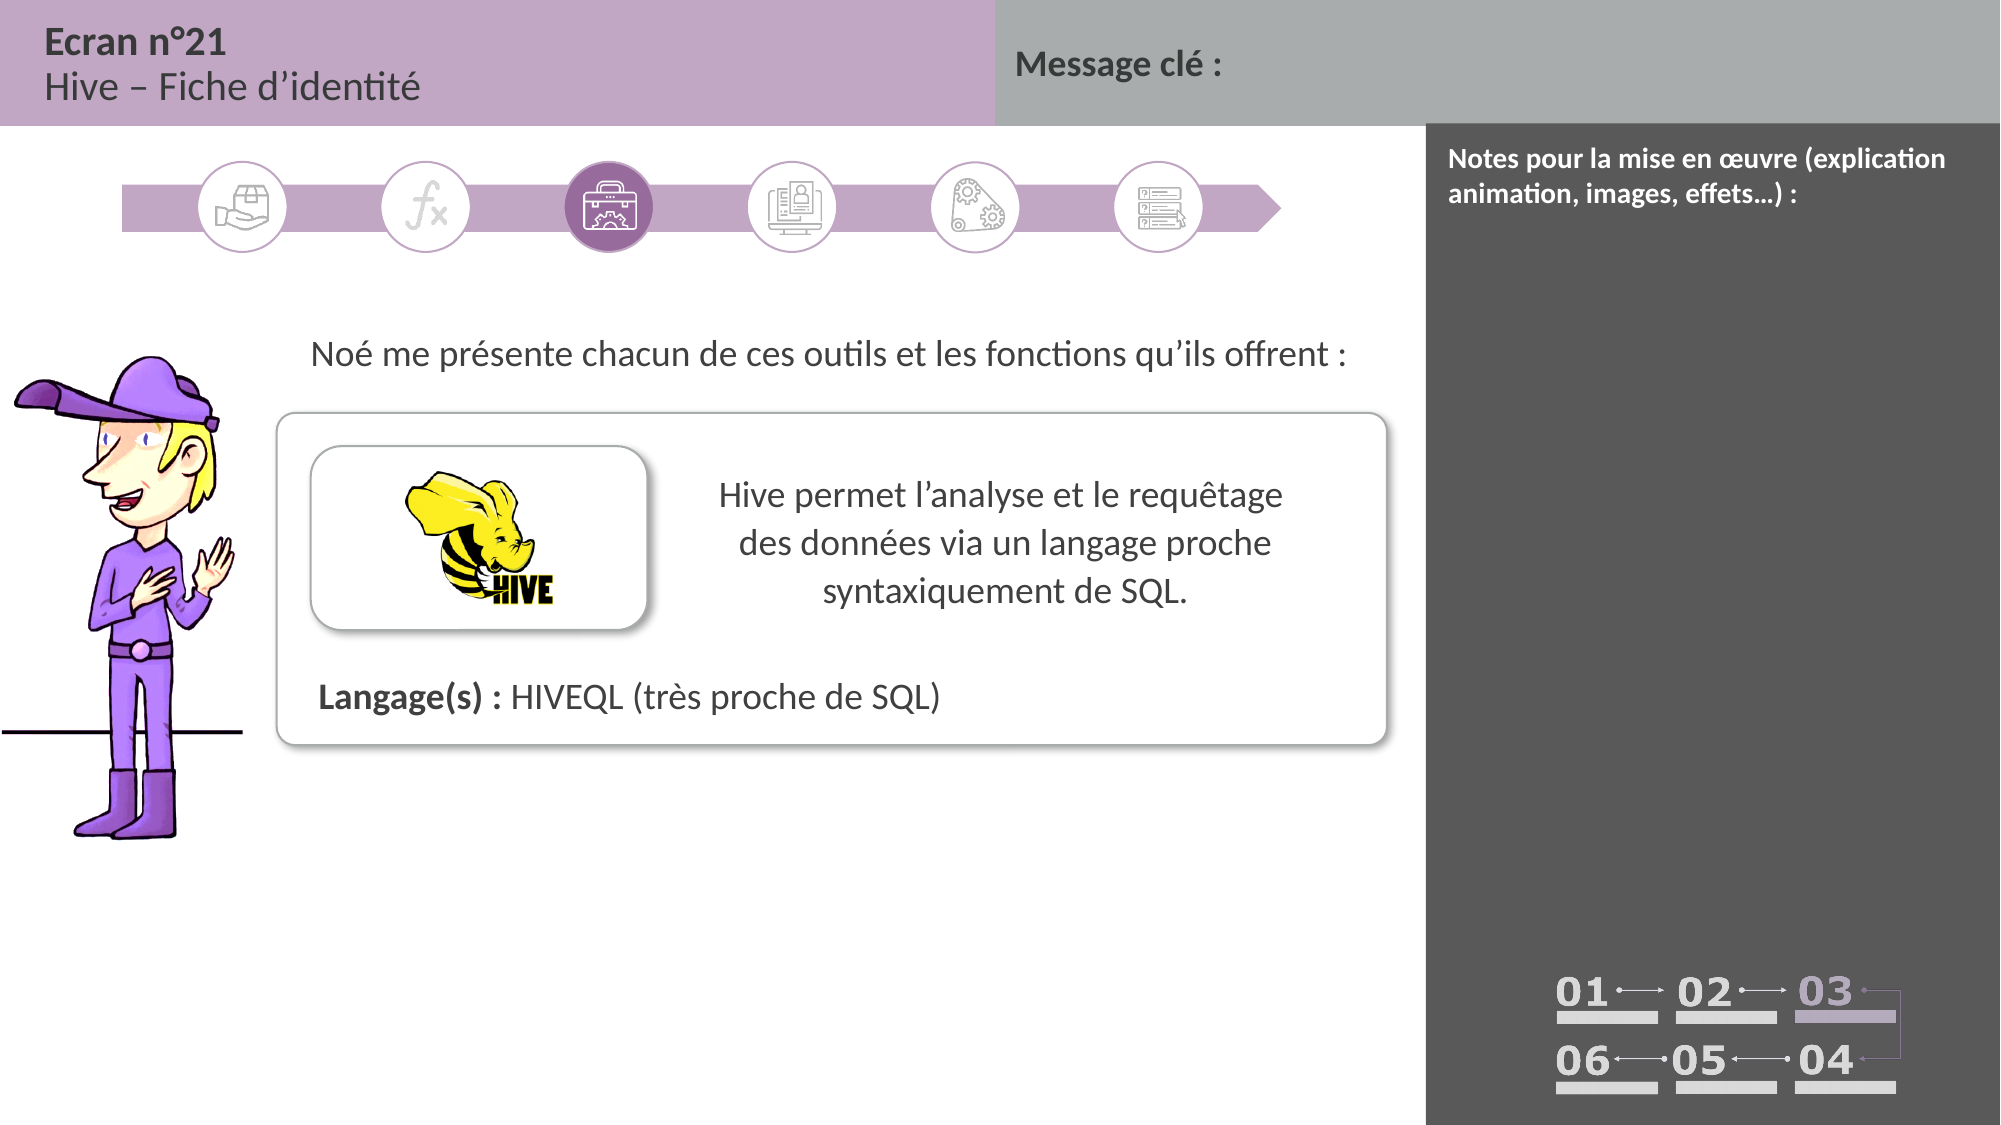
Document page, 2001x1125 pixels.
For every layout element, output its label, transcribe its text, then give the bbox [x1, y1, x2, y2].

text_box Langage(s) : HIVEQL (très proche de SQL) [303, 661, 1358, 725]
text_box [122, 161, 1282, 253]
picture [1, 324, 243, 850]
text_box [275, 411, 1389, 747]
text_box [1425, 122, 2000, 1125]
text_box Hive permet l’analyse et le requêtage des données via un langage proche syntaxiquement de SQL. [654, 459, 1358, 619]
list Message clé : [999, 10, 2000, 119]
title Ecran n°21 Hive – Fiche d’identité [29, 4, 967, 124]
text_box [310, 446, 648, 631]
picture [951, 178, 1005, 233]
picture [583, 178, 637, 233]
text_box Noé me présente chacun de ces outils et les fonctions qu’ils offrent : [261, 318, 1398, 382]
picture [401, 180, 451, 230]
text_box [1442, 239, 1980, 1091]
text_box Notes pour la mise en œuvre (explication animation, images, effets…) : [1433, 131, 1980, 217]
picture [1530, 953, 1901, 1107]
picture [215, 180, 269, 235]
picture [768, 181, 822, 235]
